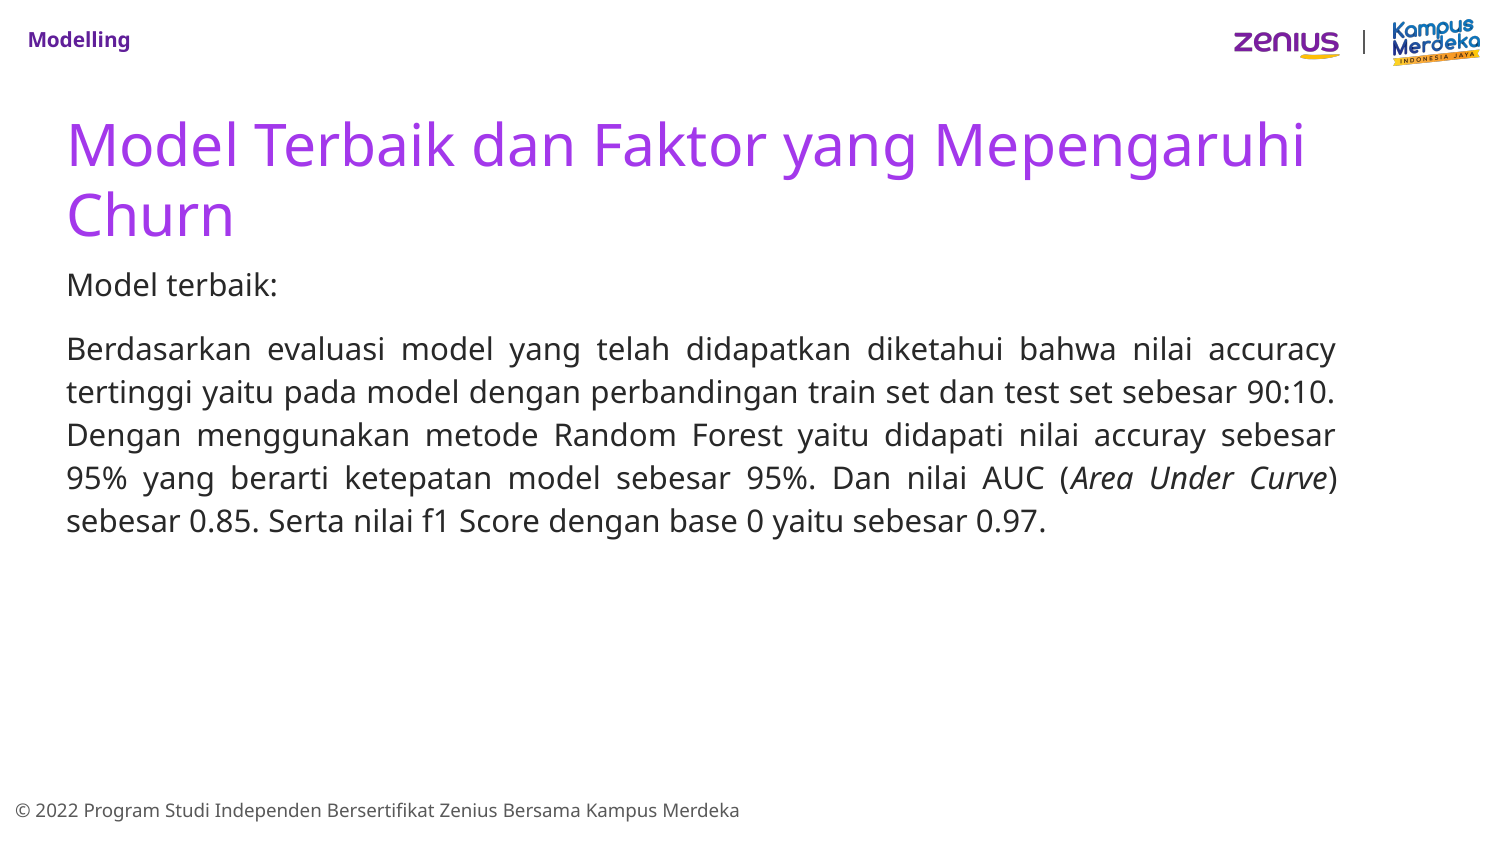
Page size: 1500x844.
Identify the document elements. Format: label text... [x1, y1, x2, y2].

list Model terbaik: Berdasarkan evaluasi model yang telah didapatkan diketahui bahwa nilai accuracy tertinggi yaitu pada model dengan perbandingan train set dan test set sebesar 90:10. Dengan menggunakan metode Random Forest yaitu didapati nilai accuray sebesar 95% yang berarti ketepatan model sebesar 95%. Dan nilai AUC (Area Under Curve) sebesar 0.85. Serta nilai f1 Score dengan base 0 yaitu sebesar 0.97. [51, 245, 1353, 725]
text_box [1230, 15, 1480, 69]
text_box Modelling [12, 14, 1011, 65]
title Model Terbaik dan Faktor yang Mepengaruhi Churn [51, 110, 1443, 245]
text_box © 2022 Program Studi Independen Bersertifikat Zenius Bersama Kampus Merdeka [0, 787, 1468, 833]
